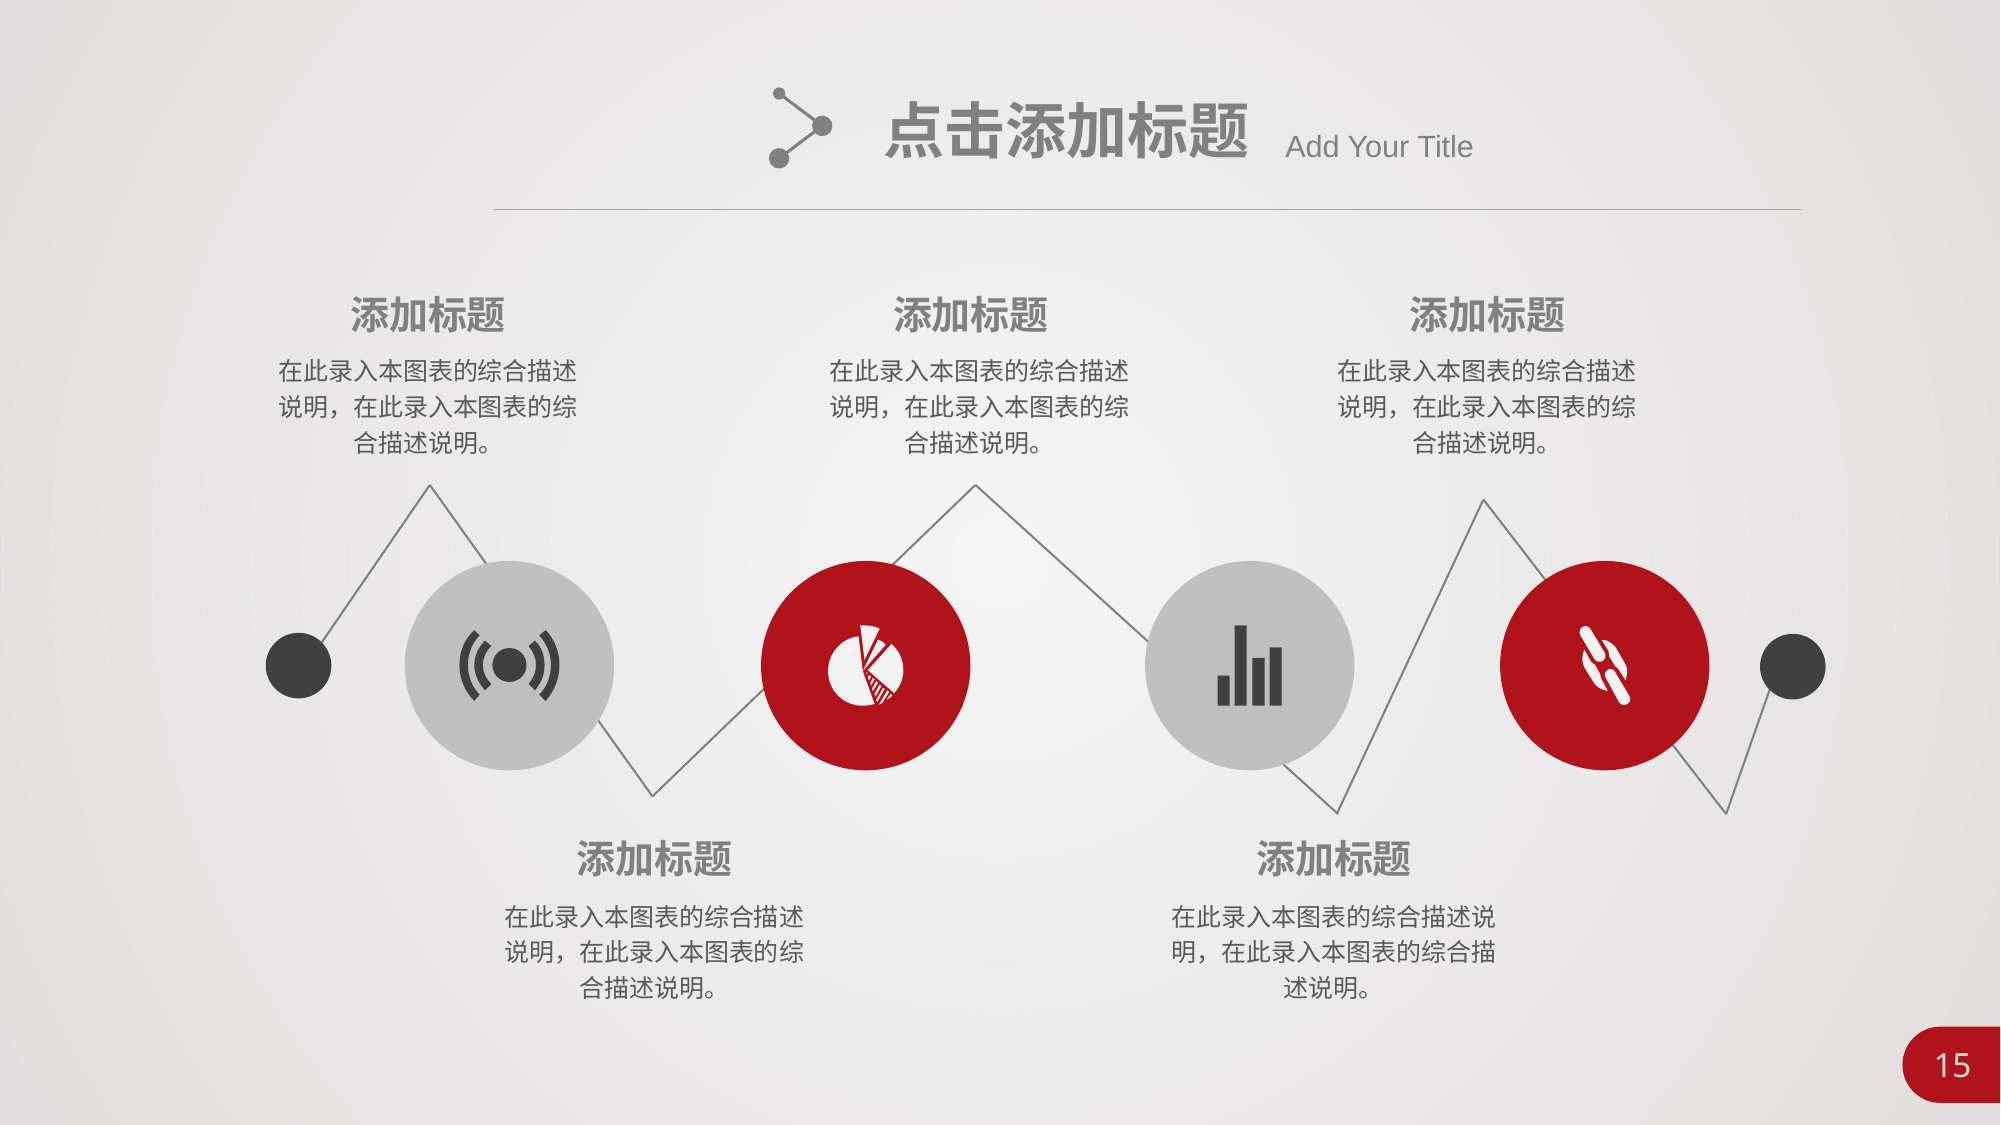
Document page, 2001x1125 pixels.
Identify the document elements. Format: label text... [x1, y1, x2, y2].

text_box 添加标题 [335, 283, 521, 341]
text_box 添加标题 [1394, 283, 1580, 341]
text_box Add Your Title [1270, 119, 1649, 172]
text_box 点击添加标题 [868, 84, 1265, 173]
text_box 在此录入本图表的综合描述说明，在此录入本图表的综合描述说明。 [1145, 887, 1523, 1011]
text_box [761, 560, 971, 771]
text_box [1500, 560, 1710, 771]
text_box 在此录入本图表的综合描述说明，在此录入本图表的综合描述说明。 [813, 341, 1145, 465]
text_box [404, 560, 615, 771]
text_box 添加标题 [878, 283, 1064, 341]
text_box 添加标题 [561, 826, 747, 887]
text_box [779, 93, 823, 159]
text_box 在此录入本图表的综合描述说明，在此录入本图表的综合描述说明。 [1310, 341, 1664, 465]
text_box 添加标题 [1241, 826, 1427, 887]
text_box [1145, 560, 1355, 771]
text_box 在此录入本图表的综合描述说明，在此录入本图表的综合描述说明。 [253, 341, 603, 465]
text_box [265, 484, 1826, 814]
text_box 在此录入本图表的综合描述说明，在此录入本图表的综合描述说明。 [480, 887, 829, 1011]
